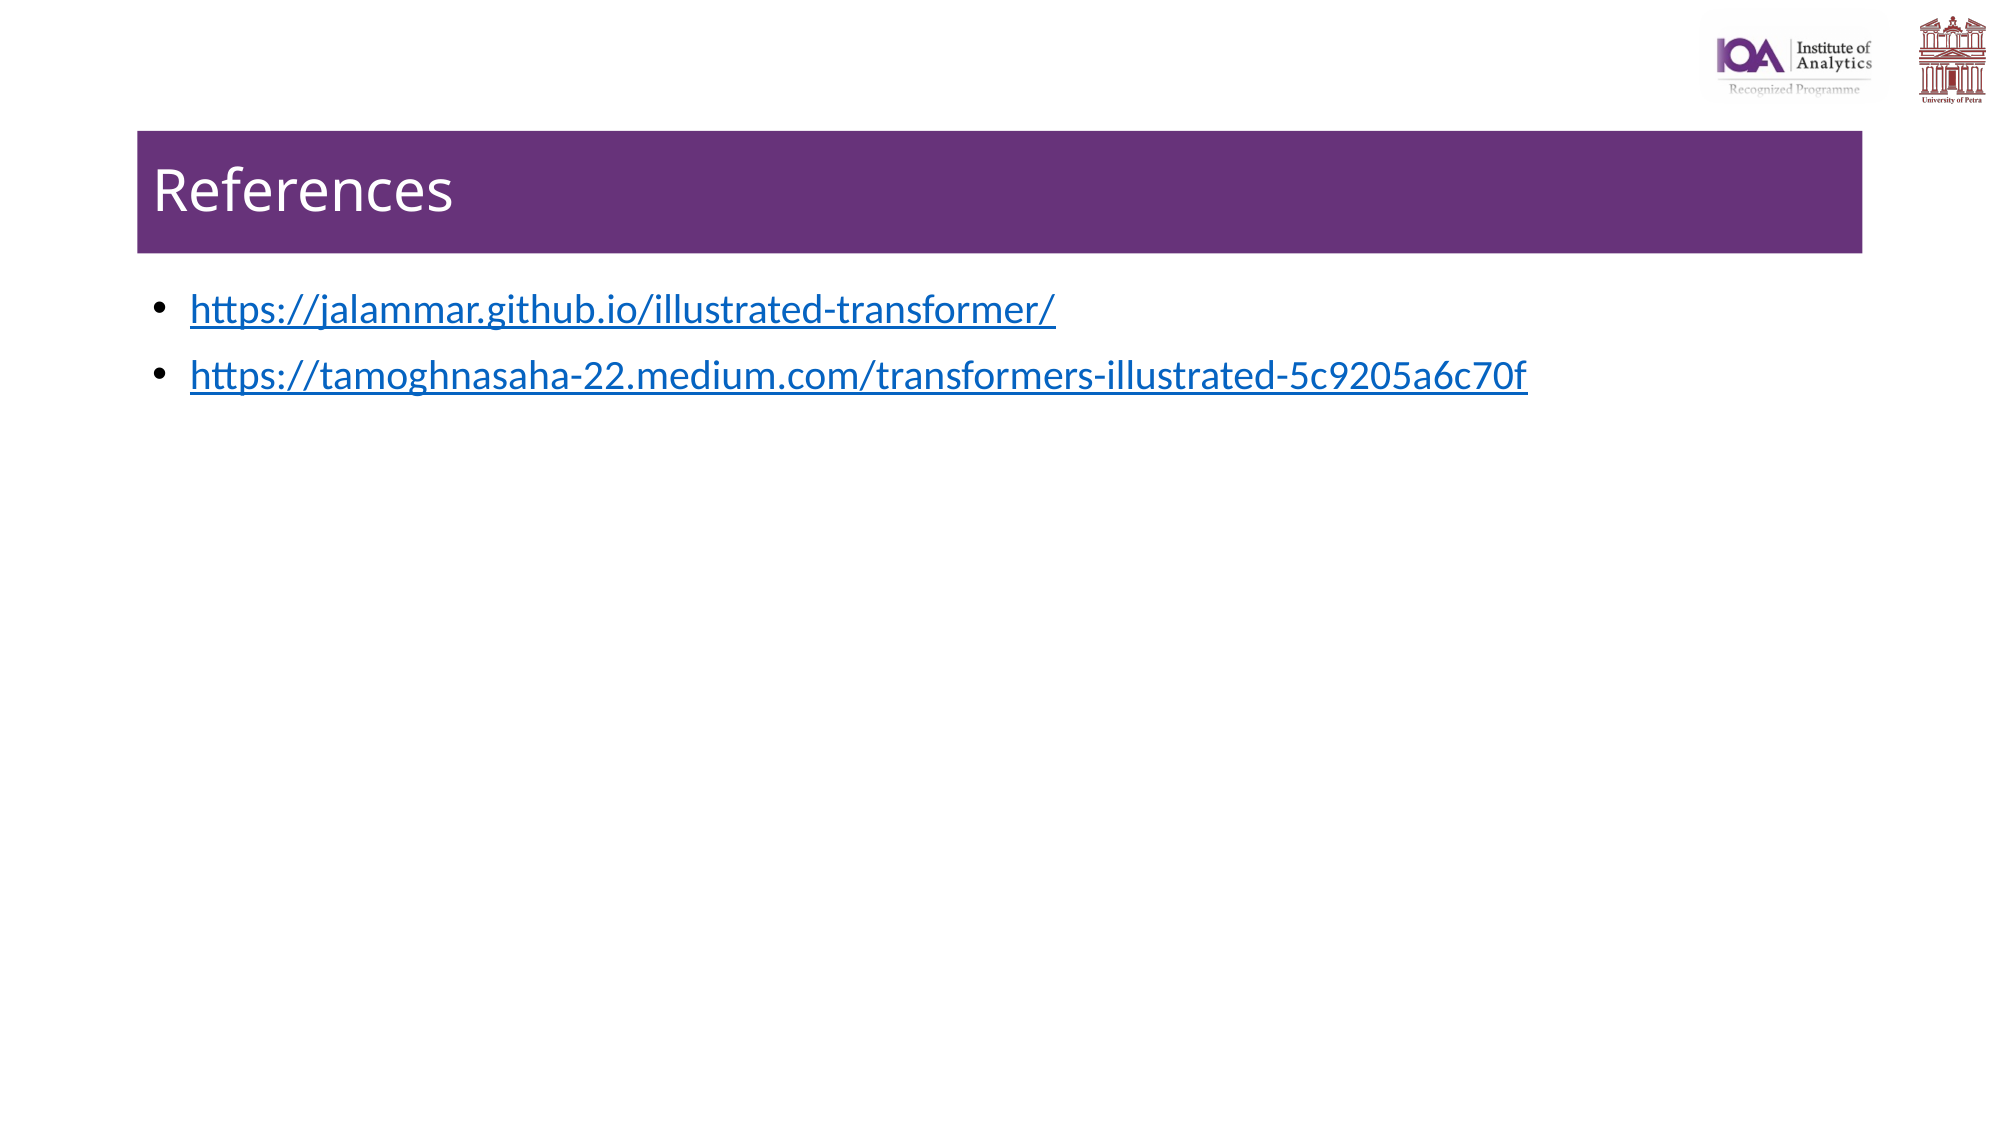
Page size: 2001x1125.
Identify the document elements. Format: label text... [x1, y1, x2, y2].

list https://jalammar.github.io/illustrated-transformer/ https://tamoghnasaha-22.medium.com/transformers-illustrated-5c9205a6c70f [137, 279, 1863, 1099]
picture [1919, 16, 1986, 111]
picture [1728, 37, 1861, 75]
title References [137, 130, 1863, 254]
